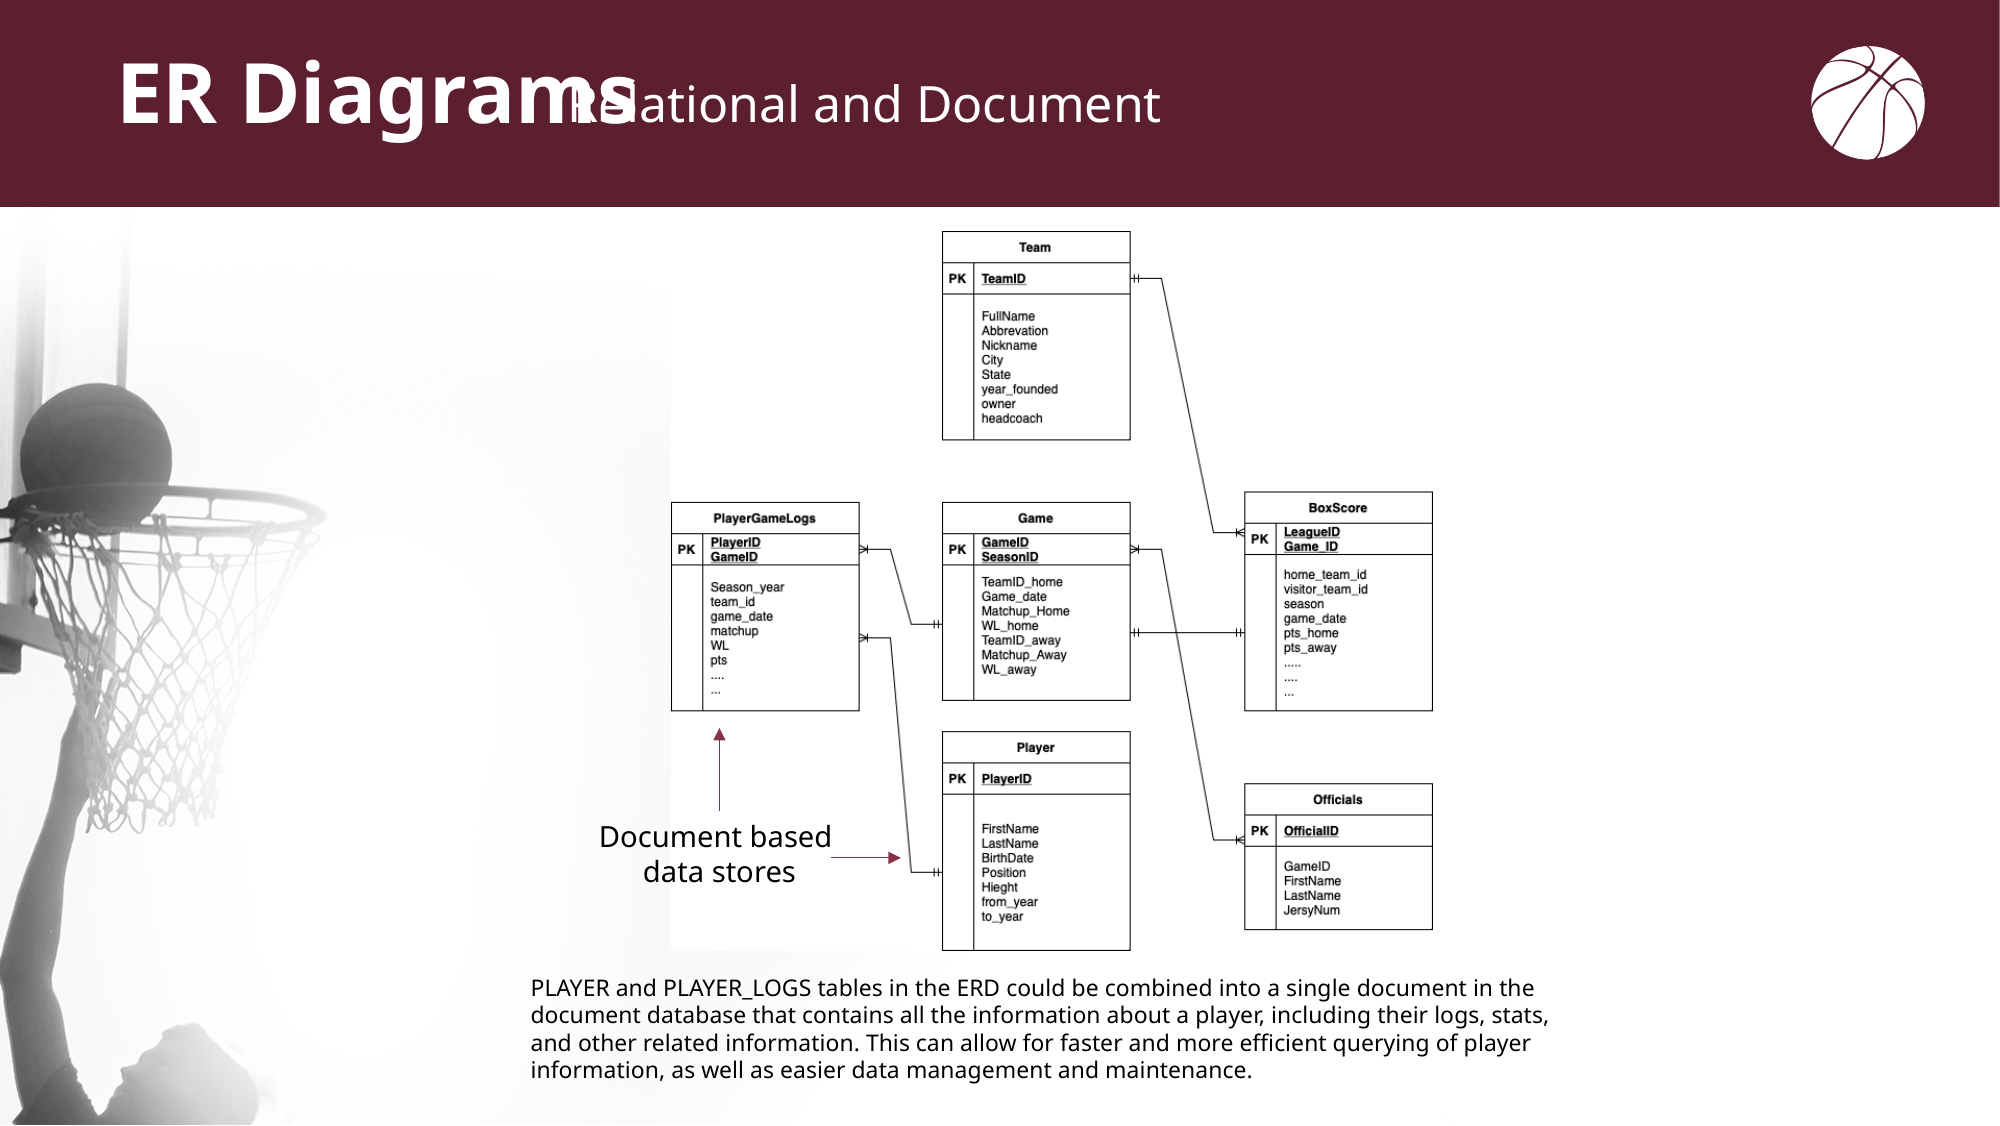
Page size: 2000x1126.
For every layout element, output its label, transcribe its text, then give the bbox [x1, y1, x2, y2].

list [671, 231, 1433, 951]
picture [0, 0, 2000, 1125]
text_box PLAYER and PLAYER_LOGS tables in the ERD could be combined into a single document in the document database that contains all the information about a player, including their logs, stats, and other related information. This can allow for faster and more efficient querying of player information, as well as easier data management and maintenance. [515, 966, 1567, 1119]
text_box Relational and Document [550, 40, 1249, 172]
title ER Diagrams [99, 31, 1900, 163]
text_box Document based data stores [584, 810, 671, 896]
